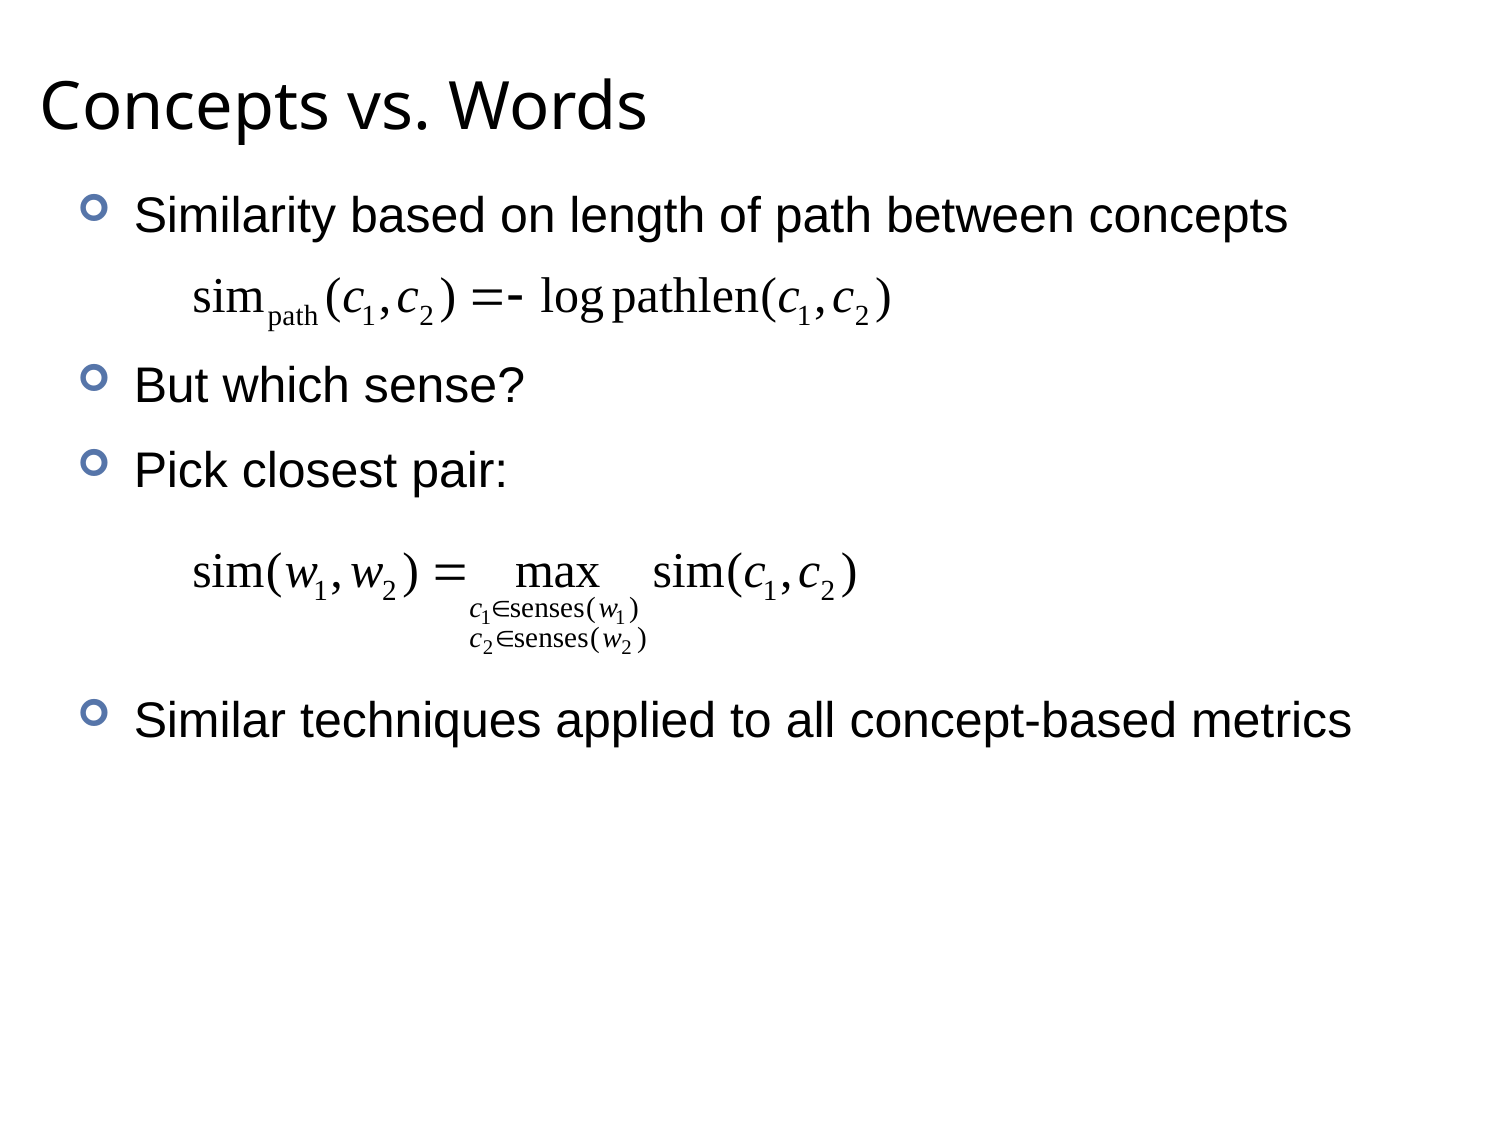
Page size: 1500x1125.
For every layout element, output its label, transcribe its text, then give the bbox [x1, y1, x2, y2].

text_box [185, 262, 901, 343]
title Concepts vs. Words [24, 18, 1451, 188]
list Similarity based on length of path between concepts But which sense? Pick closest pair: Similar techniques applied to all concept-based metrics [62, 174, 1451, 1013]
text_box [185, 537, 867, 668]
